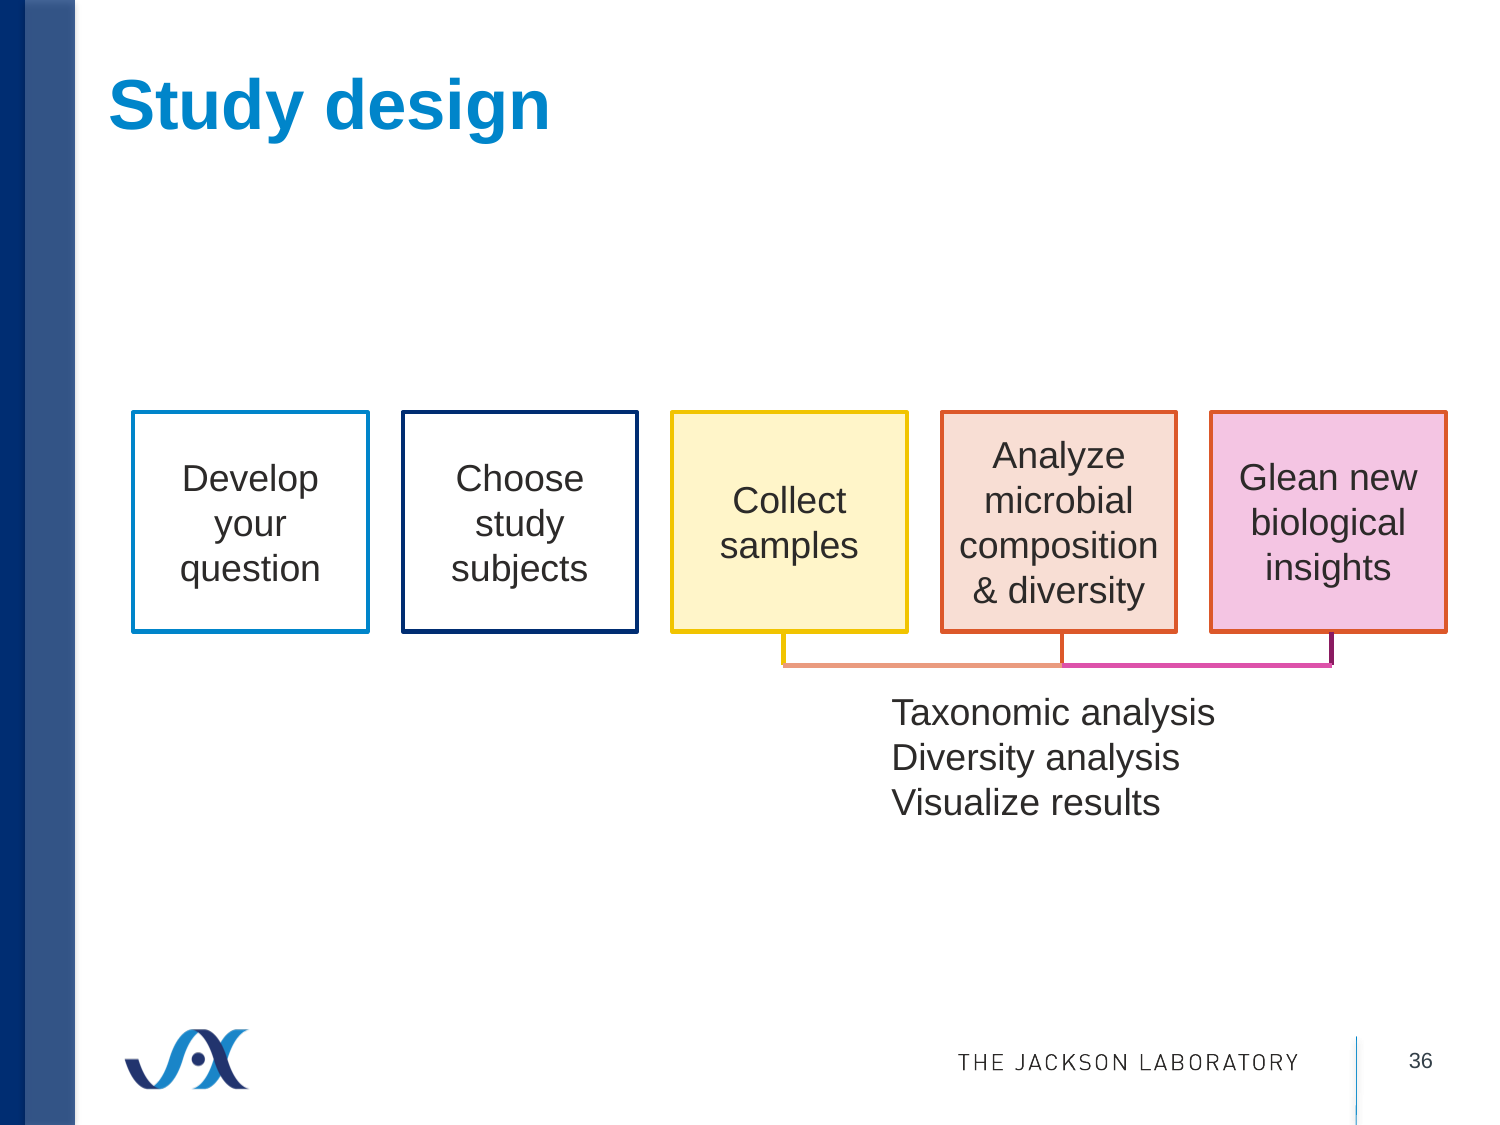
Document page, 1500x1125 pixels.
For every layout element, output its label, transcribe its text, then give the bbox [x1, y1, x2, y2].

picture [957, 1051, 1097, 1076]
picture [110, 1011, 268, 1106]
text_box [671, 412, 907, 632]
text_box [132, 412, 368, 632]
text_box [402, 412, 638, 632]
slide_number 36 [1097, 1030, 1448, 1091]
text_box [941, 412, 1177, 632]
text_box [1210, 412, 1446, 632]
text_box Taxonomic analysis Diversity analysis Visualize results [876, 680, 1231, 876]
title Study design [108, 0, 1500, 152]
